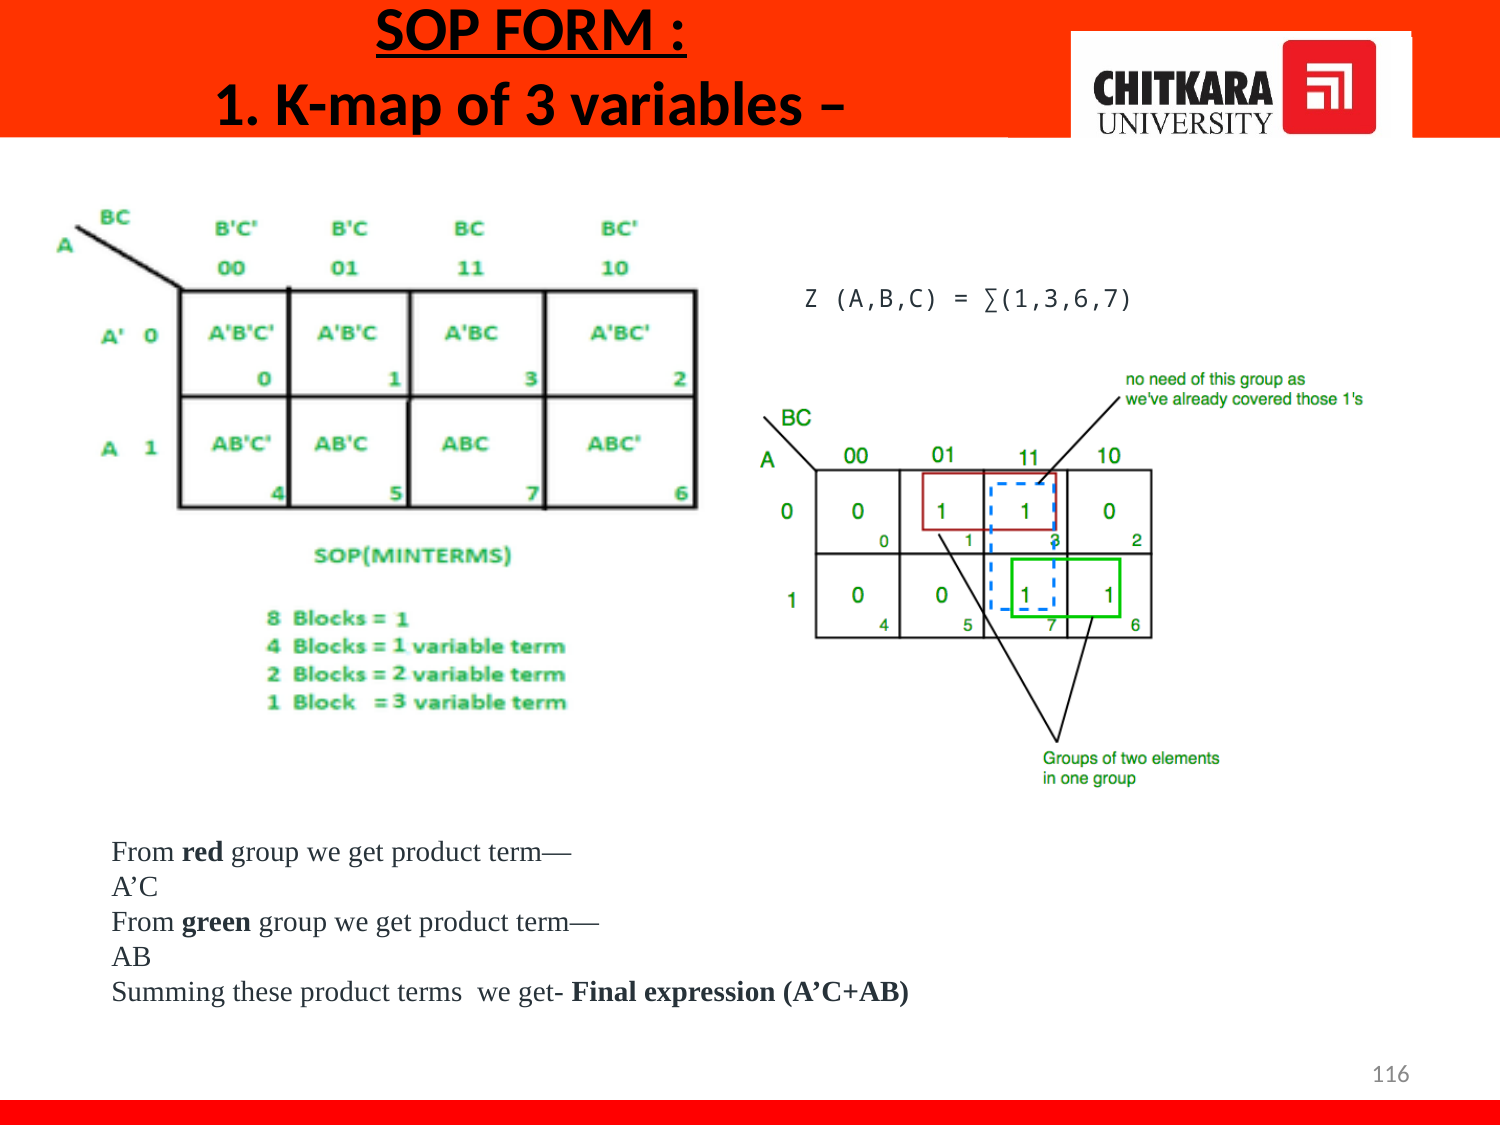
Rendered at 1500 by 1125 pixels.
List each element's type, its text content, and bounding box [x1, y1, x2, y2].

text_box From red group we get product term— A’C From green group we get product term— AB Summing these product terms we get- Final expression (A’C+AB) [111, 832, 1165, 1008]
slide_number 116 [1074, 1042, 1425, 1103]
text_box Z (A,B,C) = ∑(1,3,6,7) [828, 282, 1260, 323]
title SOP FORM : 1. K-map of 3 variables – [0, 31, 1063, 169]
picture [1074, 37, 1391, 138]
picture [42, 184, 1397, 823]
